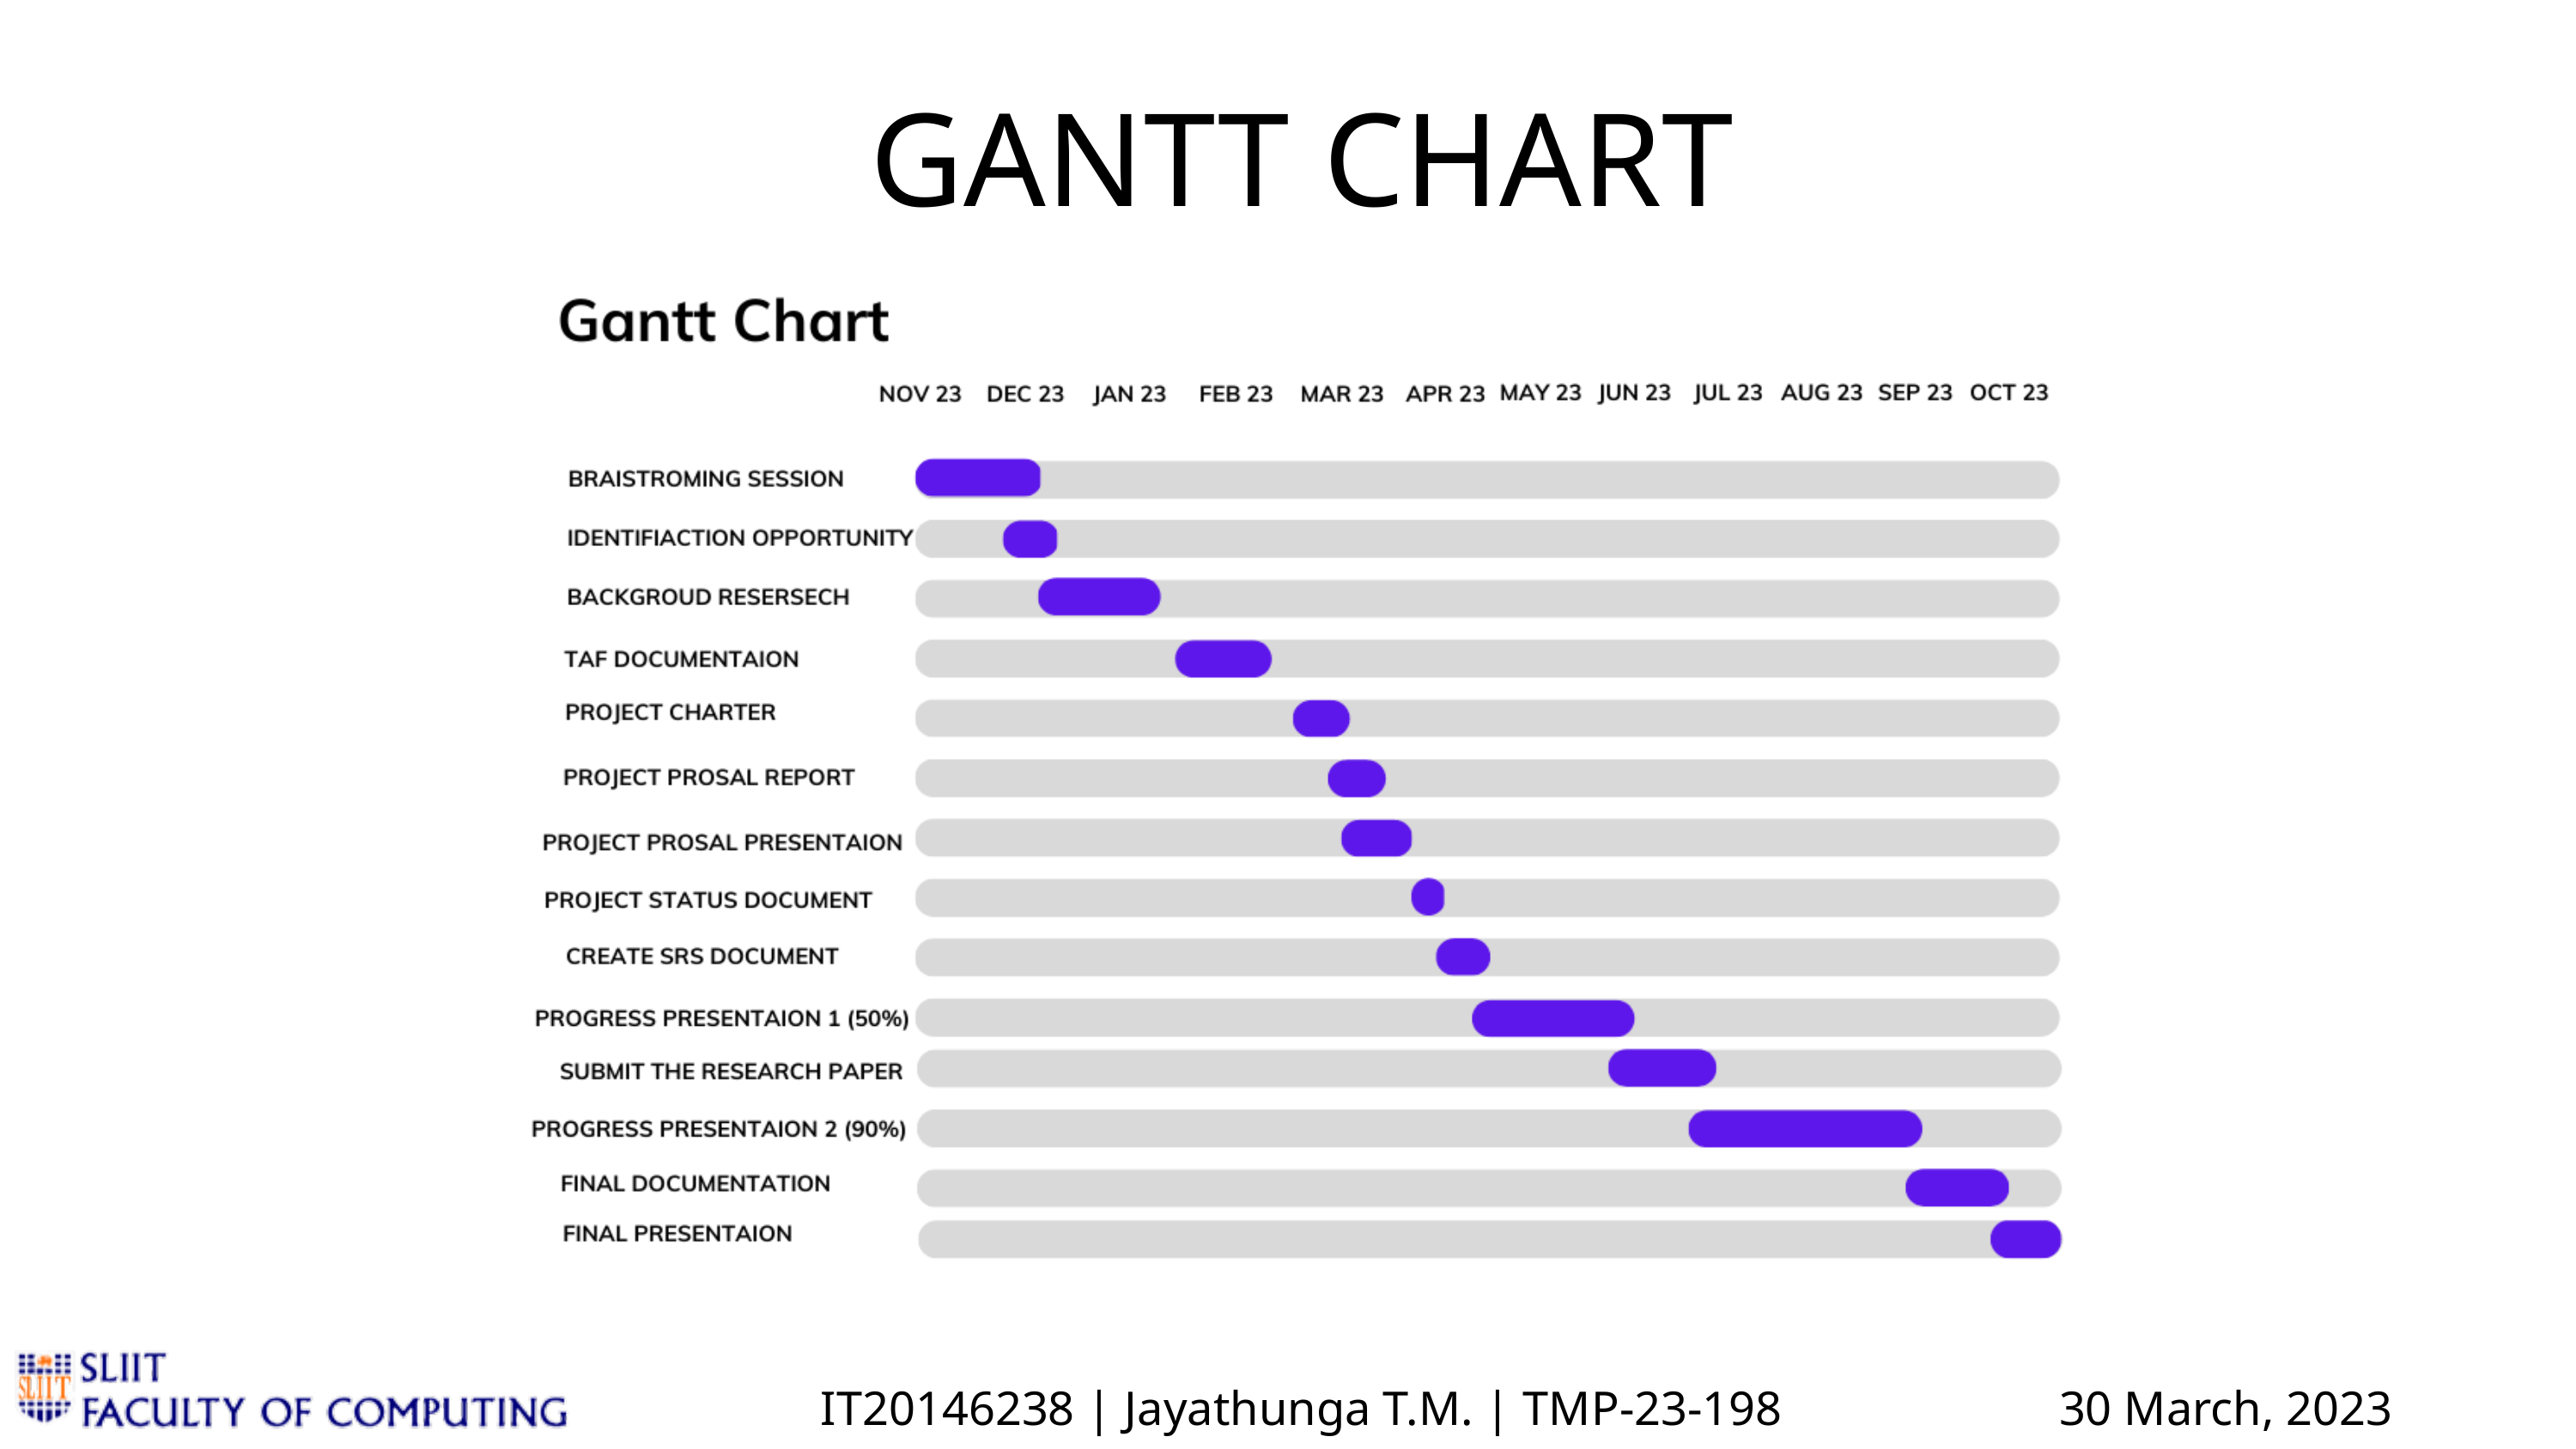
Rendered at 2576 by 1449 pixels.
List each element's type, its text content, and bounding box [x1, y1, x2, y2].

picture [0, 1343, 617, 1449]
text_box GANTT CHART [846, 52, 1759, 233]
text_box IT20146238 | Jayathunga T.M. | TMP-23-198 [620, 1369, 2006, 1435]
picture [526, 262, 2079, 1306]
text_box 30 March, 2023 [2020, 1369, 2432, 1435]
